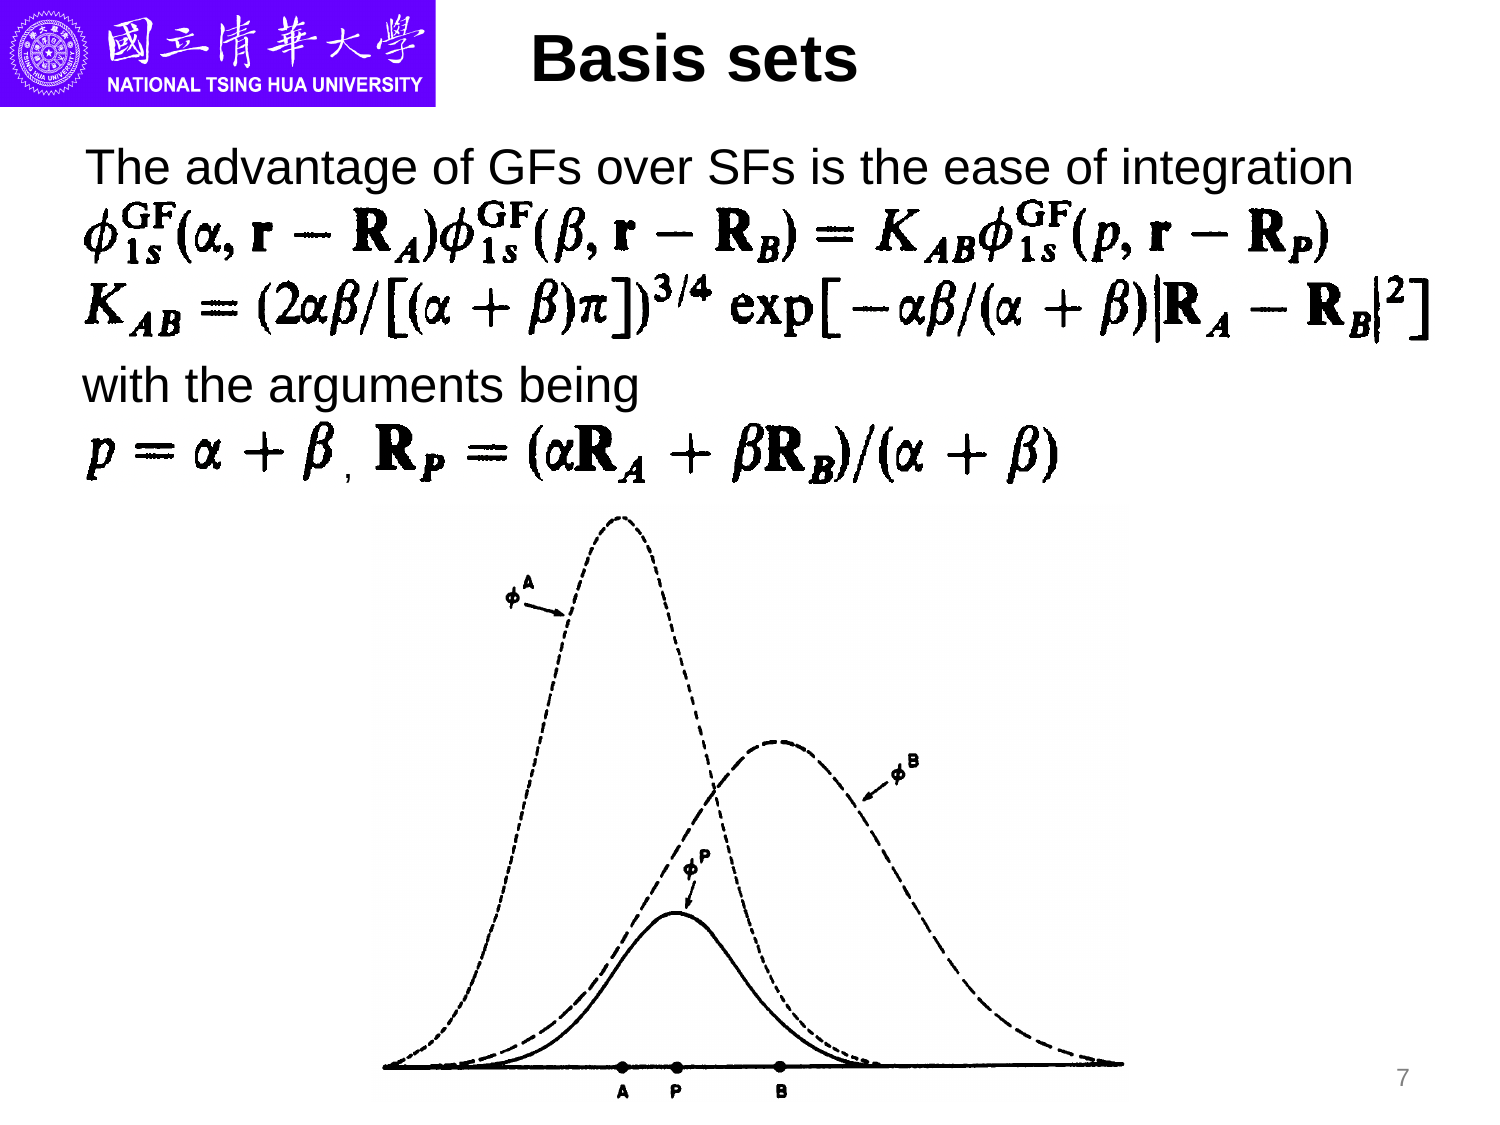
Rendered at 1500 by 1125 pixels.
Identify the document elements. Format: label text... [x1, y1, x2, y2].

picture [79, 196, 1332, 270]
slide_number 7 [1308, 1050, 1425, 1103]
text_box The advantage of GFs over SFs is the ease of integration [70, 126, 1371, 202]
picture [79, 415, 341, 488]
picture [370, 504, 1129, 1103]
text_box , [344, 433, 365, 493]
picture [79, 272, 1436, 346]
picture [0, 0, 436, 107]
title Basis sets [515, 0, 1425, 107]
text_box with the arguments being [67, 345, 656, 421]
picture [368, 415, 1065, 488]
